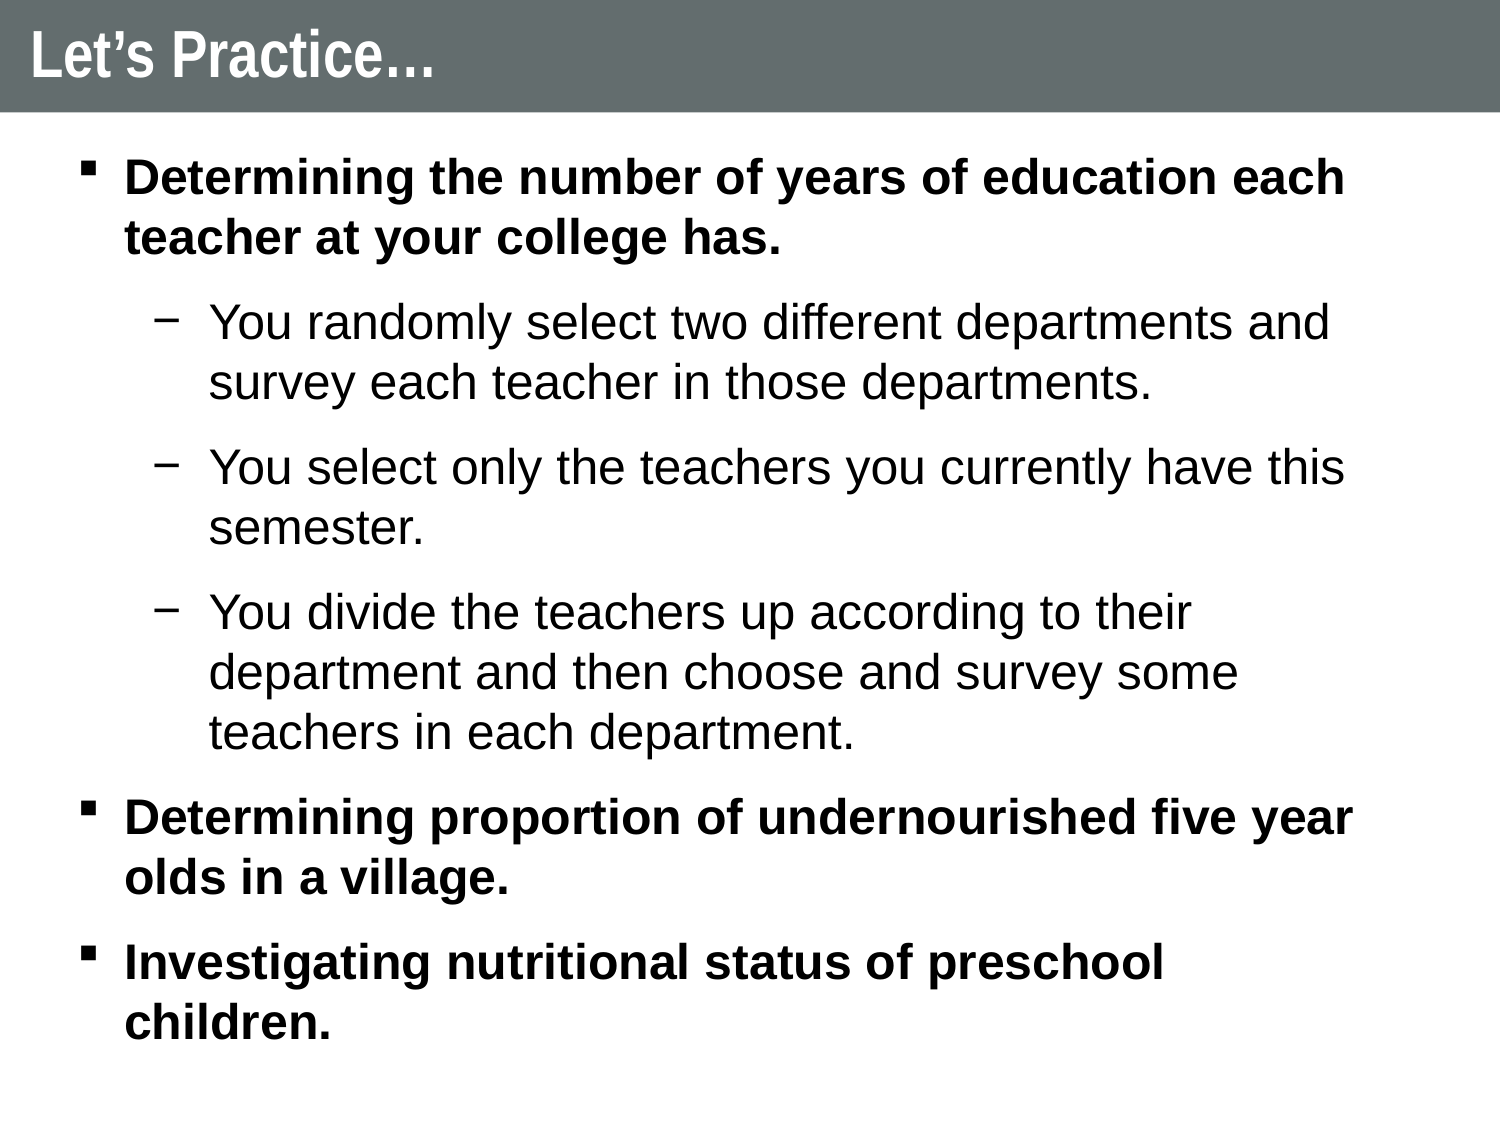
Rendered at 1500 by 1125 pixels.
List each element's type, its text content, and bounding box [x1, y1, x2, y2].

title Let’s Practice… [0, 0, 1500, 117]
text_box Determining the number of years of education each teacher at your college has. You randomly select two different departments and survey each teacher in those departments. You select only the teachers you currently have this semester. You divide the teachers up according to their department and then choose and survey some teachers in each department. Determining proportion of undernourished five year olds in a village. Investigating nutritional status of preschool children. [62, 137, 1400, 1058]
